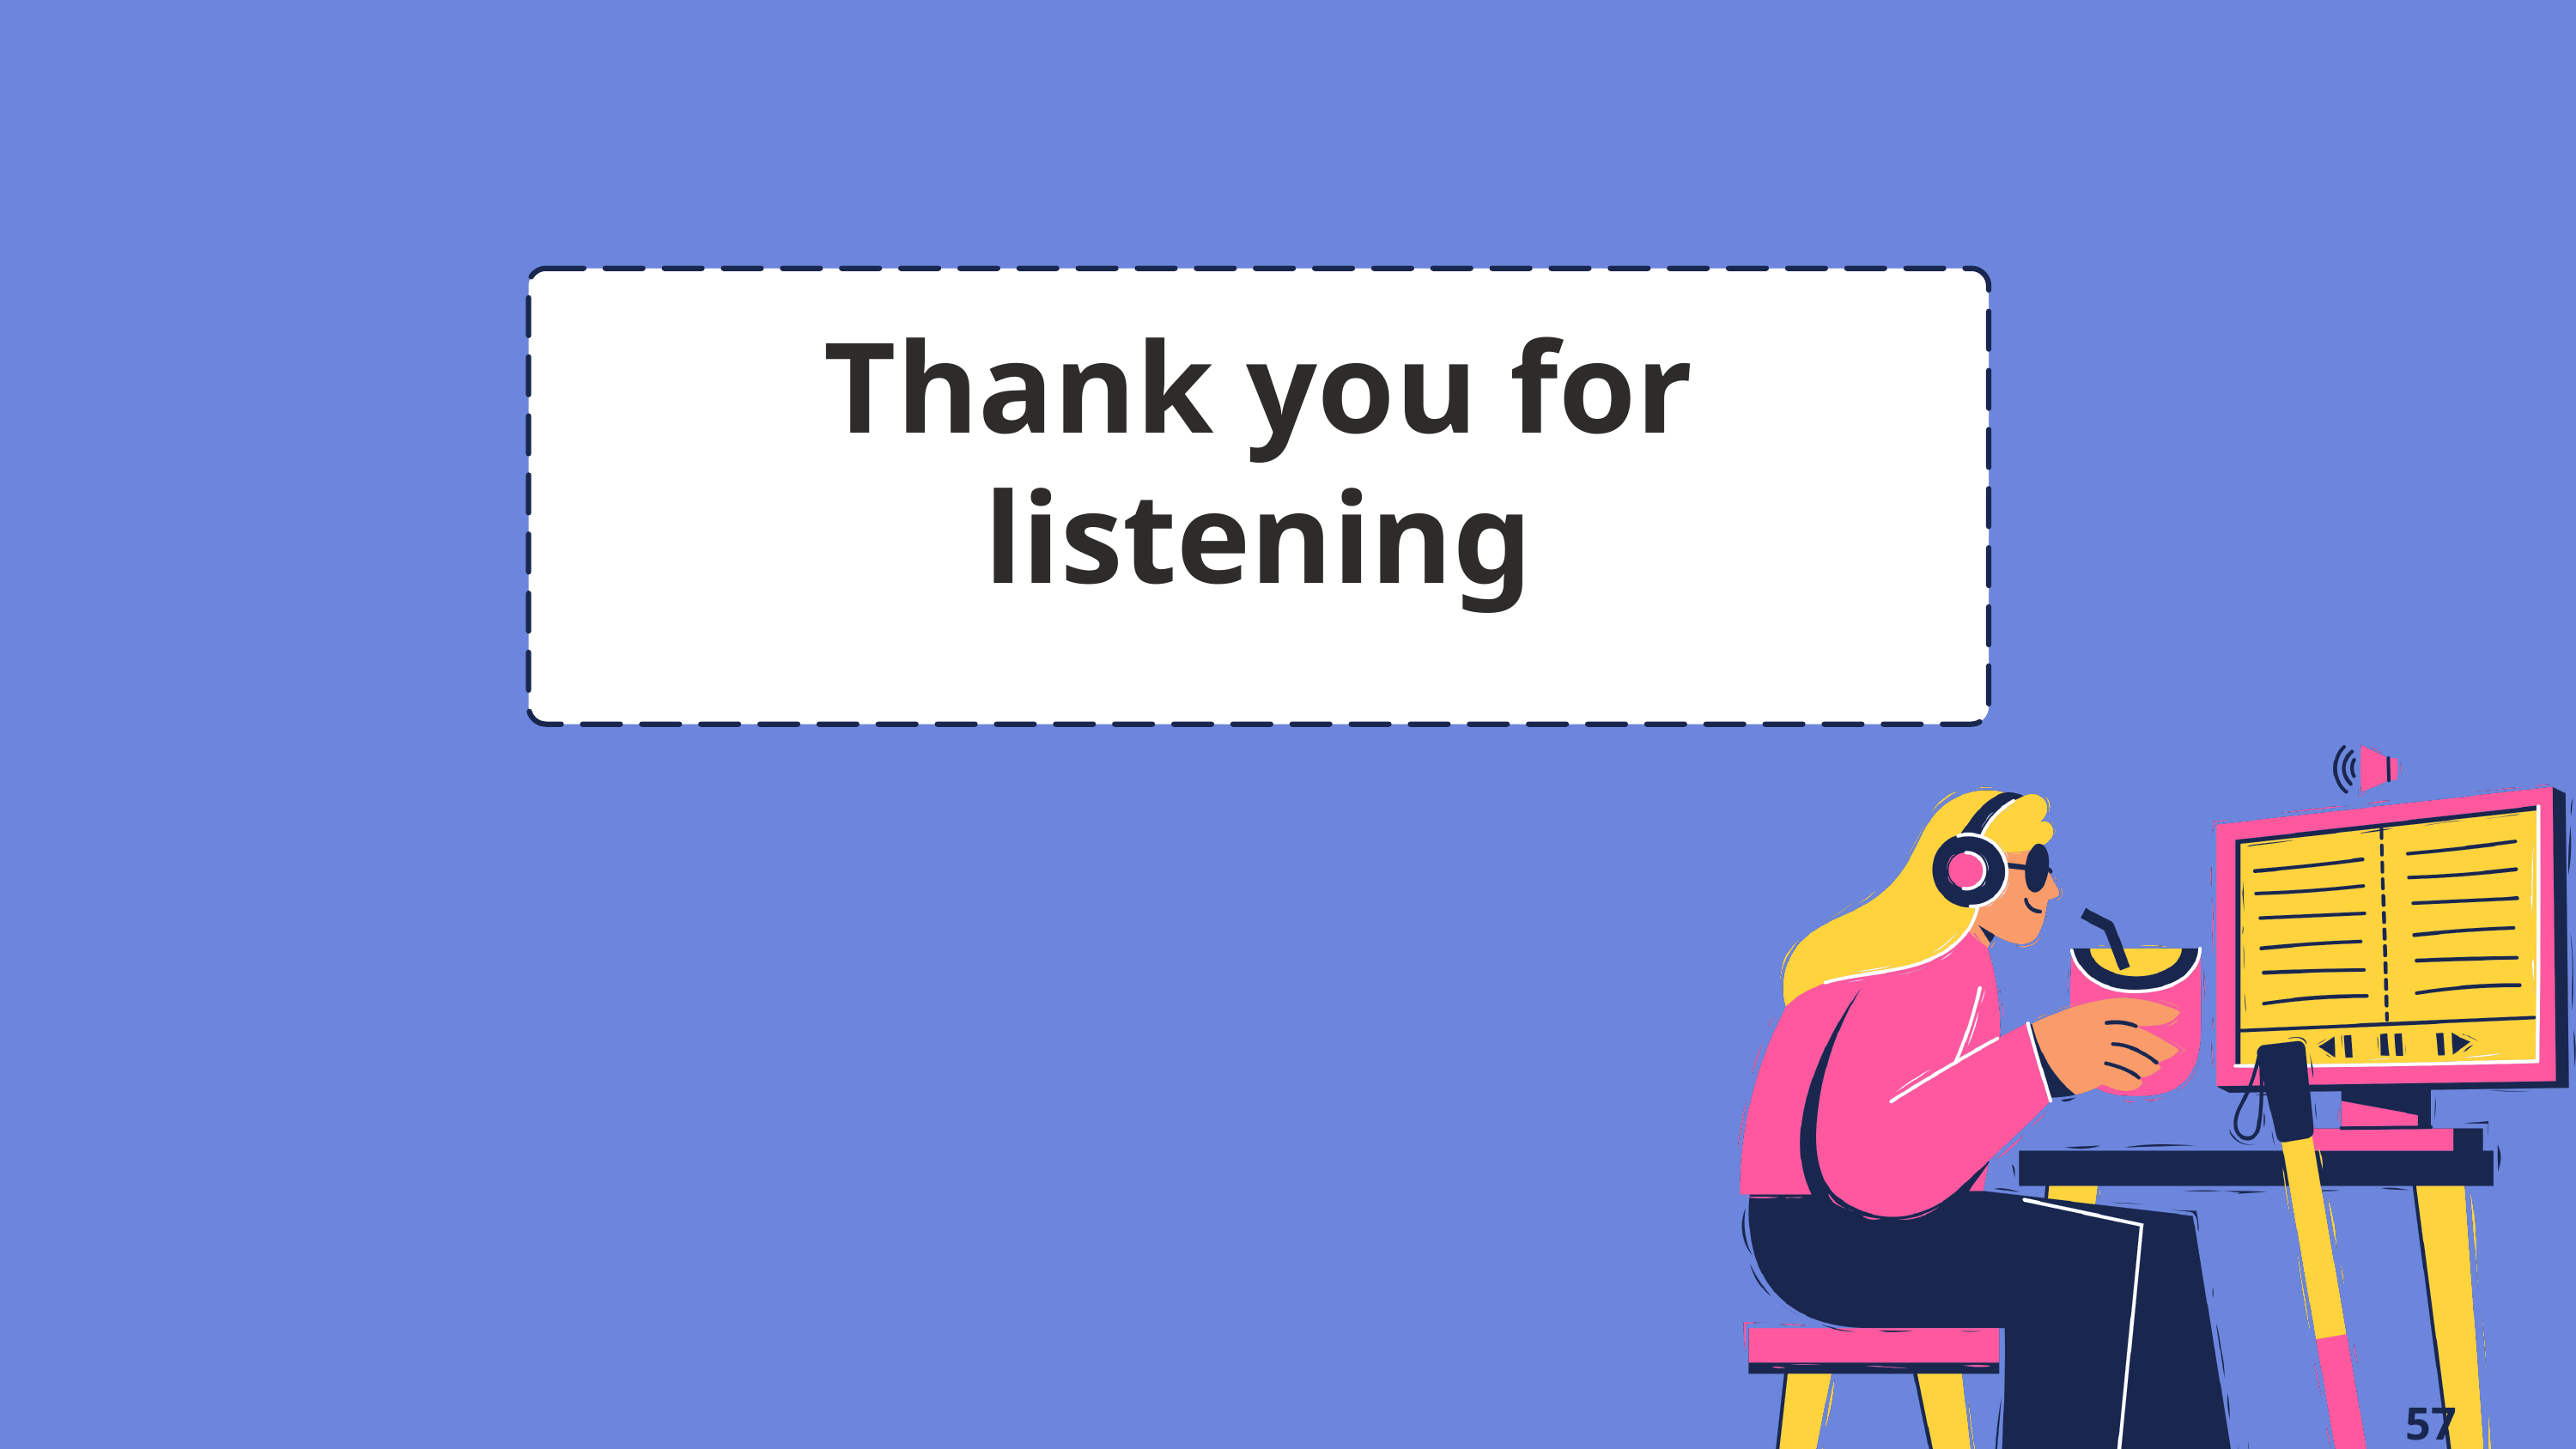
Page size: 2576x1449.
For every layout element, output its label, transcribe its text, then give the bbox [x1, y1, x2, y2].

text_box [528, 268, 1990, 724]
text_box [1737, 744, 2576, 1449]
text_box 57 [2383, 1399, 2480, 1449]
